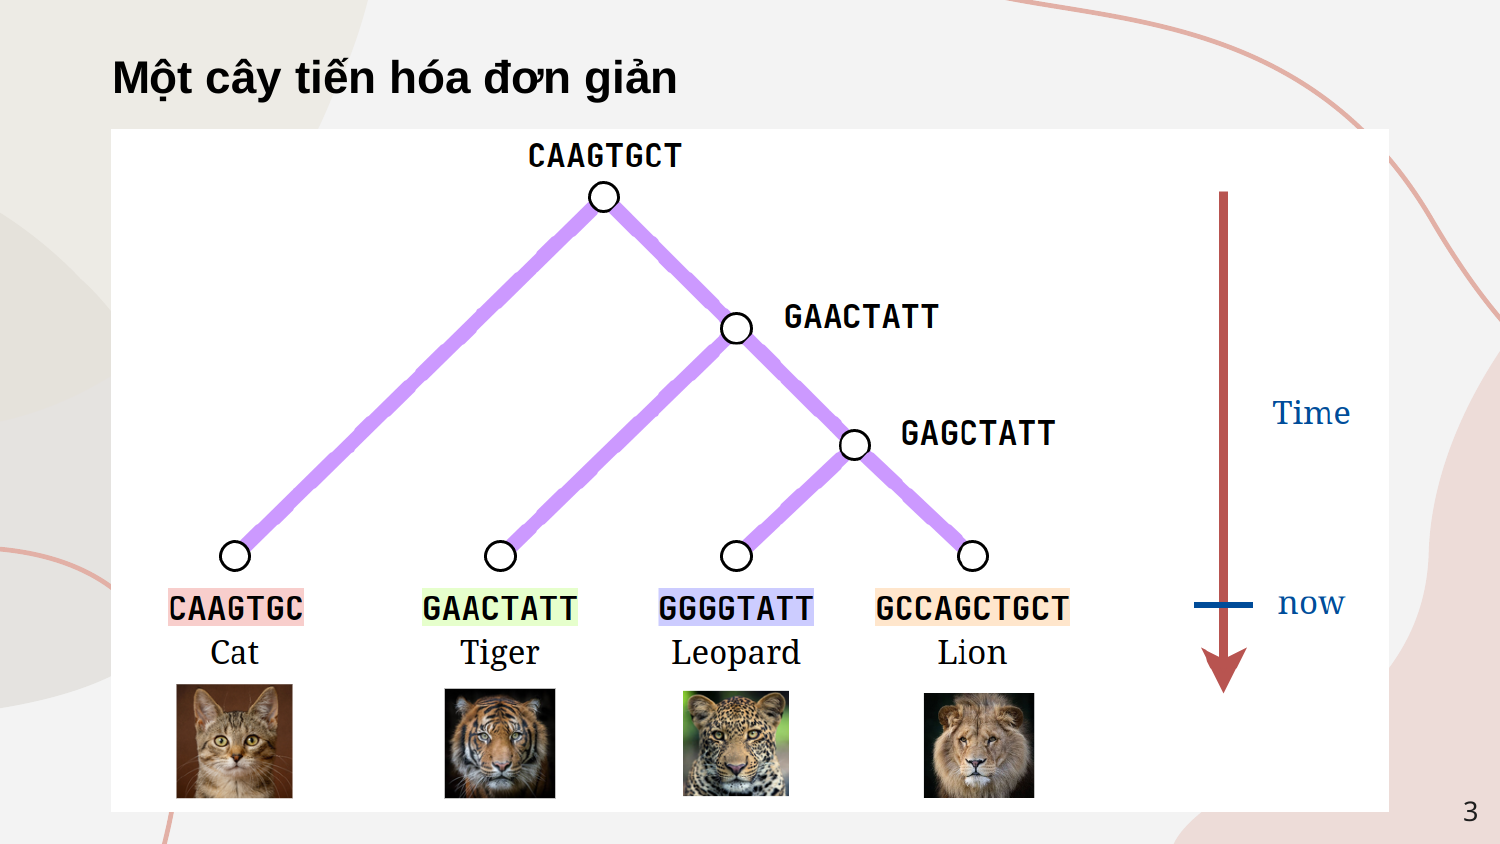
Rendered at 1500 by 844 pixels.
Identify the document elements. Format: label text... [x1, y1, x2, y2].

slide_number ‹#› [1403, 779, 1494, 844]
text_box Một cây tiến hóa đơn giản [97, 33, 806, 119]
picture [111, 129, 1389, 812]
